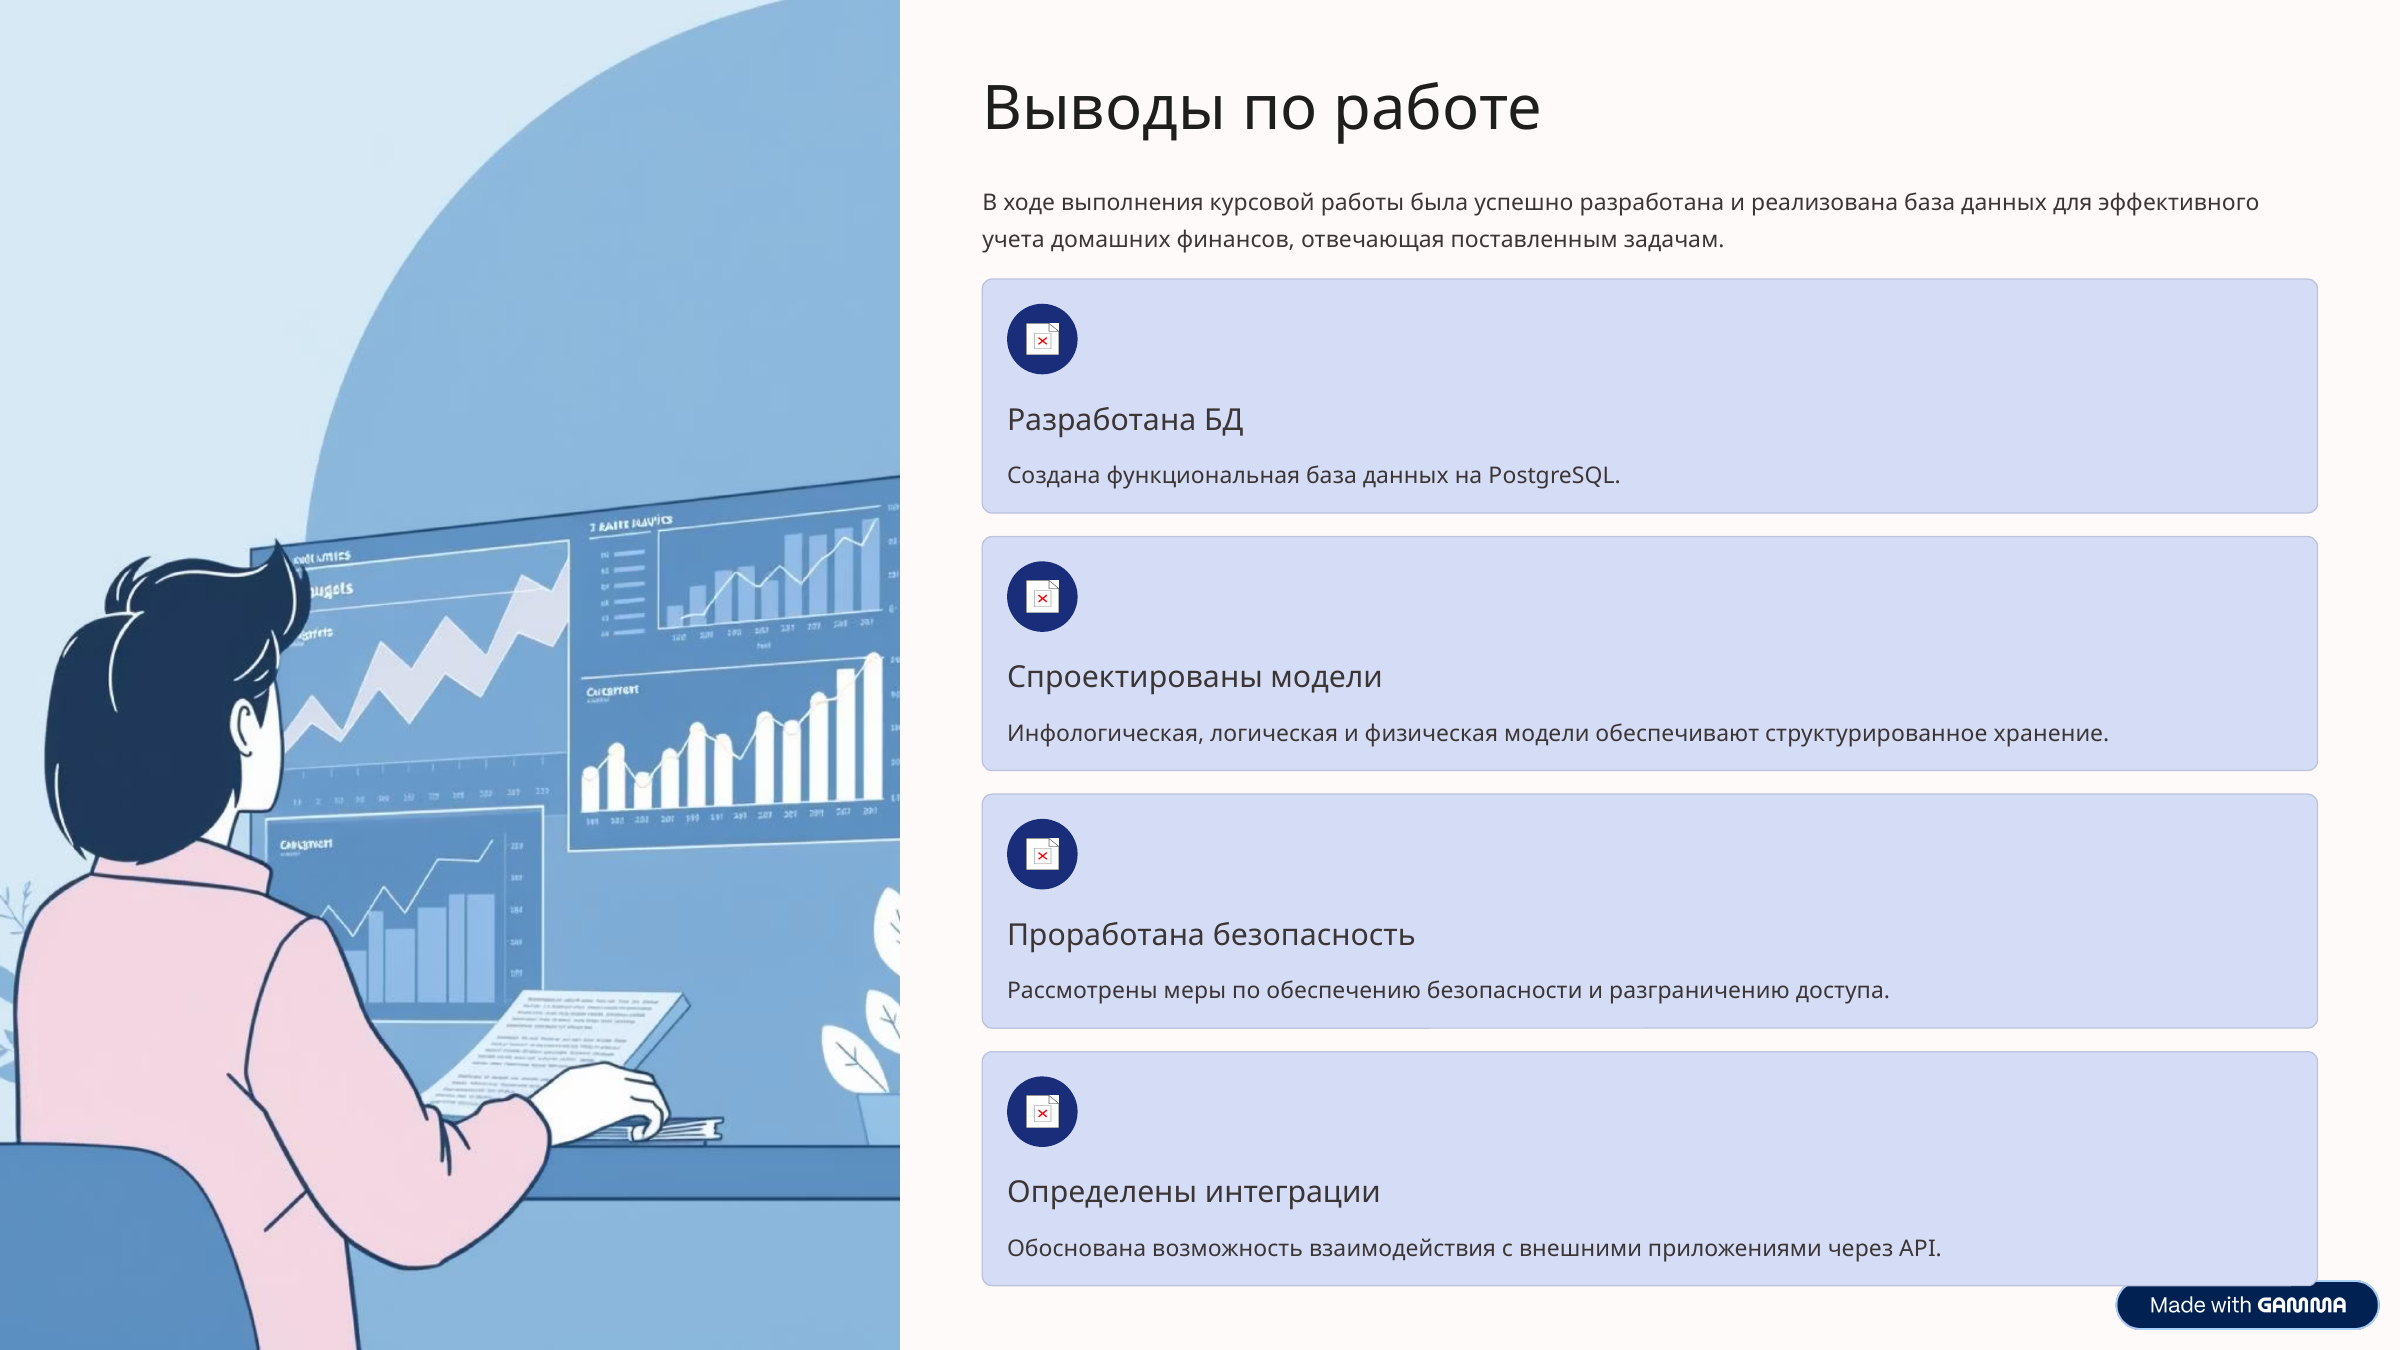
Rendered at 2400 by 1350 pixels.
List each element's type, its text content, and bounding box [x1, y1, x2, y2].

text_box [982, 279, 2318, 514]
picture [1026, 580, 1059, 613]
text_box Проработана безопасность [1007, 912, 1424, 952]
text_box [982, 794, 2318, 1029]
picture [0, 0, 900, 1350]
text_box Обоснована возможность взаимодействия с внешними приложениями через API. [1007, 1223, 2293, 1261]
text_box [982, 536, 2318, 771]
text_box [1007, 303, 1078, 375]
text_box Создана функциональная база данных на PostgreSQL. [1007, 450, 2293, 489]
text_box Инфологическая, логическая и физическая модели обеспечивают структурированное хранение. [1007, 708, 2293, 746]
picture [2106, 1271, 2389, 1339]
text_box [1007, 561, 1078, 632]
text_box Спроектированы модели [1007, 655, 1389, 695]
text_box Определены интеграции [1007, 1170, 1388, 1210]
text_box [1007, 818, 1078, 890]
text_box Рассмотрены меры по обеспечению безопасности и разграничению доступа. [1007, 965, 2293, 1004]
text_box [982, 1051, 2318, 1286]
picture [1026, 838, 1059, 870]
text_box Разработана БД [1007, 397, 1317, 437]
picture [1026, 1095, 1059, 1128]
text_box Выводы по работе [982, 64, 1602, 142]
picture [1026, 323, 1059, 355]
text_box [1007, 1076, 1078, 1147]
text_box В ходе выполнения курсовой работы была успешно разработана и реализована база данных для эффективного учета домашних финансов, отвечающая поставленным задачам. [982, 177, 2318, 253]
